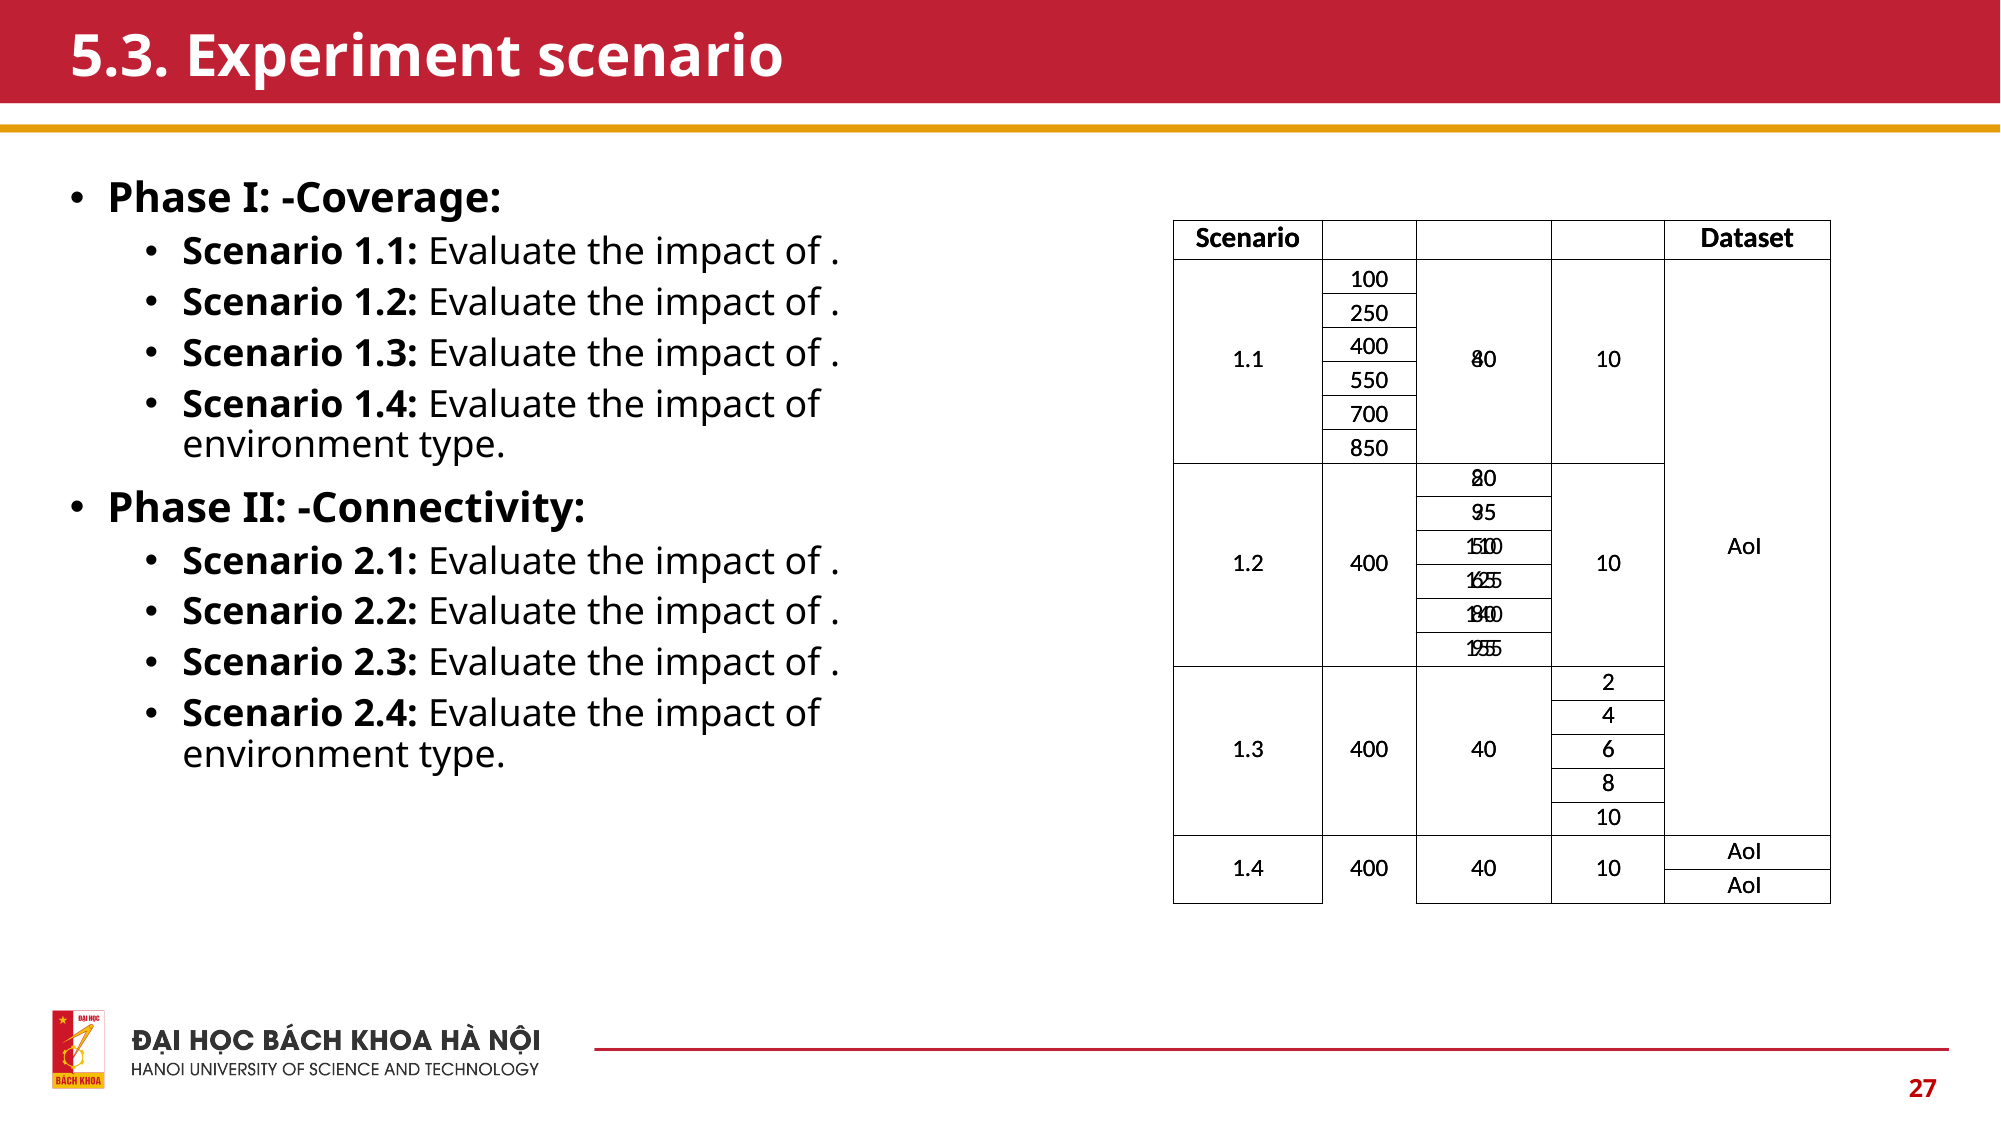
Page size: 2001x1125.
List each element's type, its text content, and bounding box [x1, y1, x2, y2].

title 5.3. Experiment scenario [55, 18, 1945, 90]
picture [0, 0, 2001, 1125]
slide_number 27 [1502, 1065, 1953, 1125]
